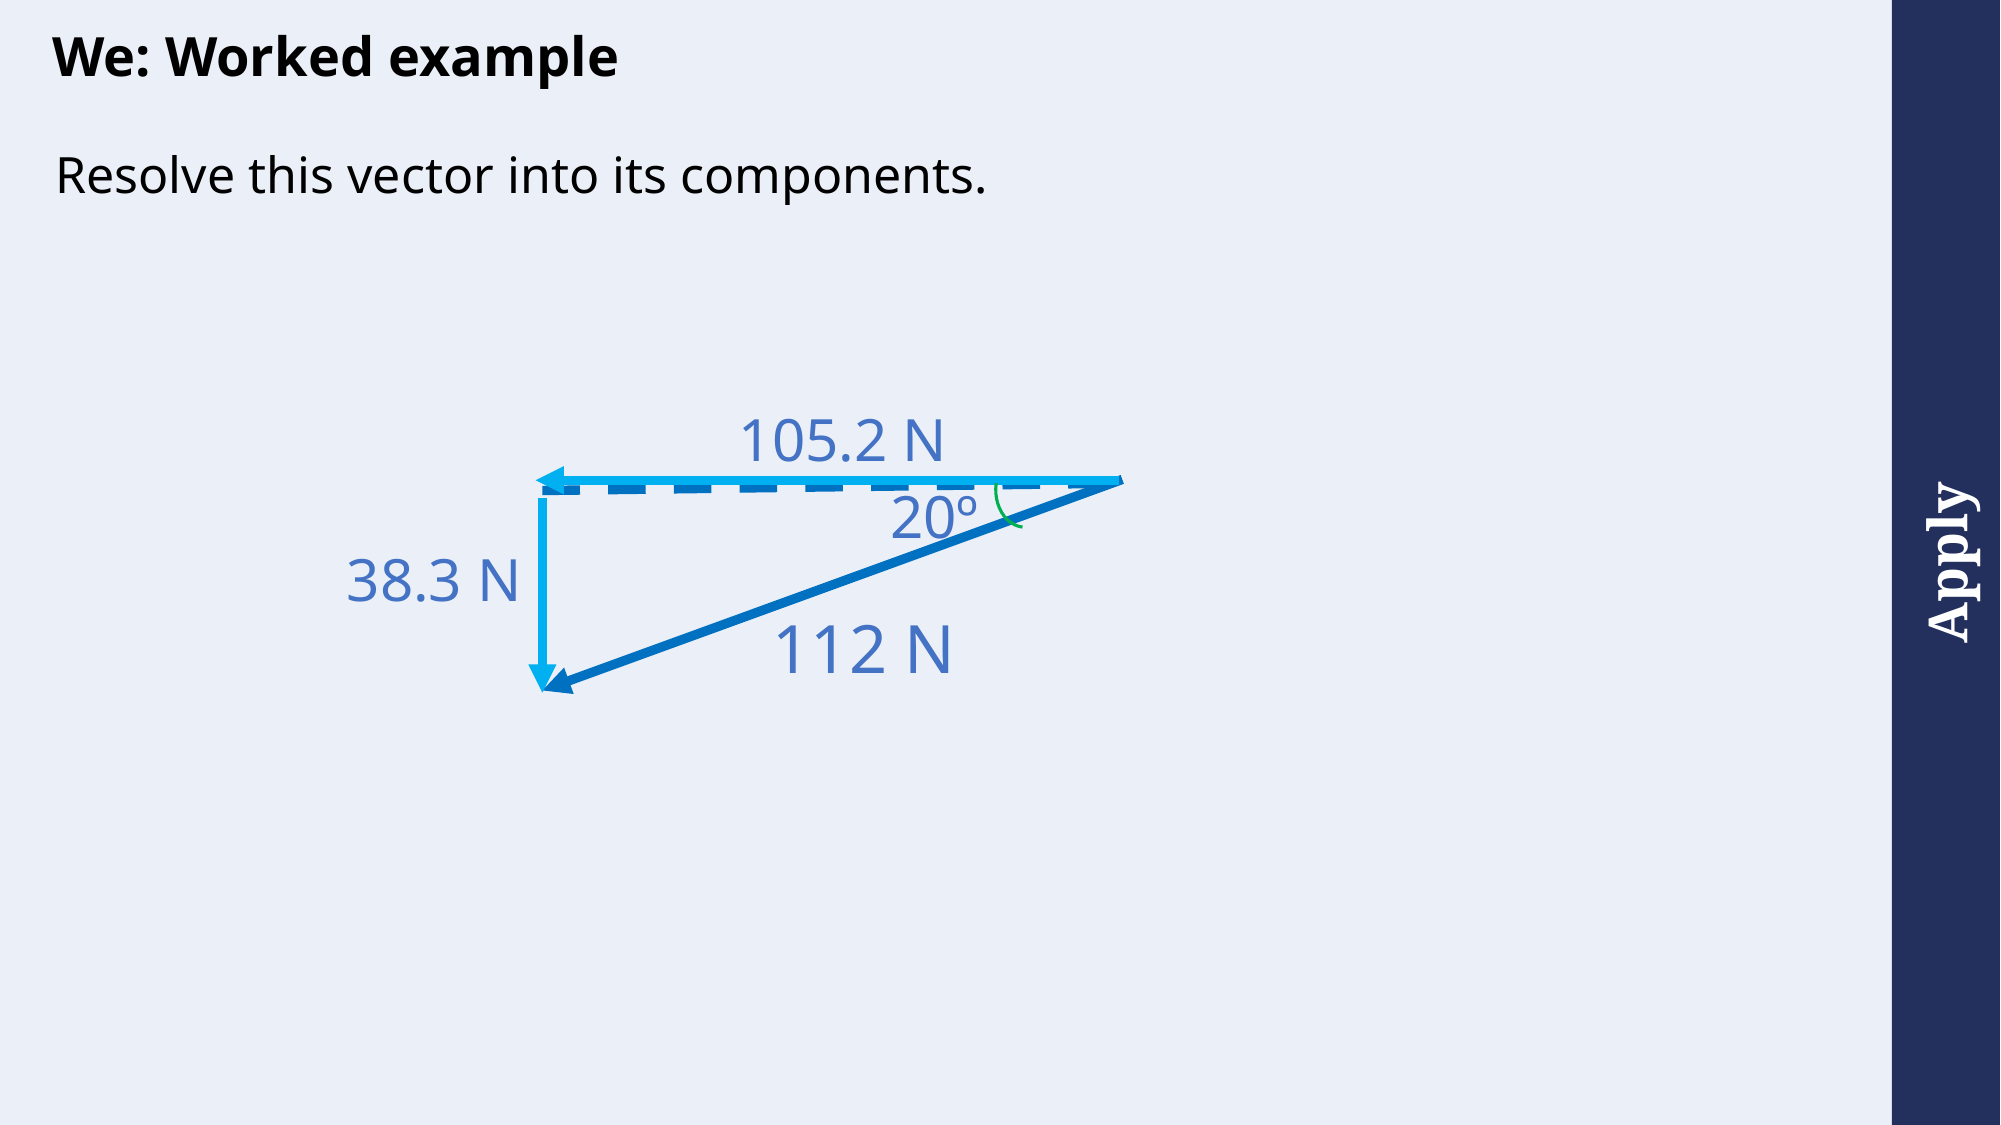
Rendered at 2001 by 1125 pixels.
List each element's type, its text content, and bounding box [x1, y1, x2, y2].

text_box 105.2 N [688, 395, 962, 479]
text_box 20º [867, 473, 994, 479]
title We: Worked example [37, 0, 1780, 119]
text_box 38.3 N [321, 535, 537, 621]
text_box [542, 479, 1123, 691]
text_box Resolve this vector into its components. [40, 136, 1303, 212]
